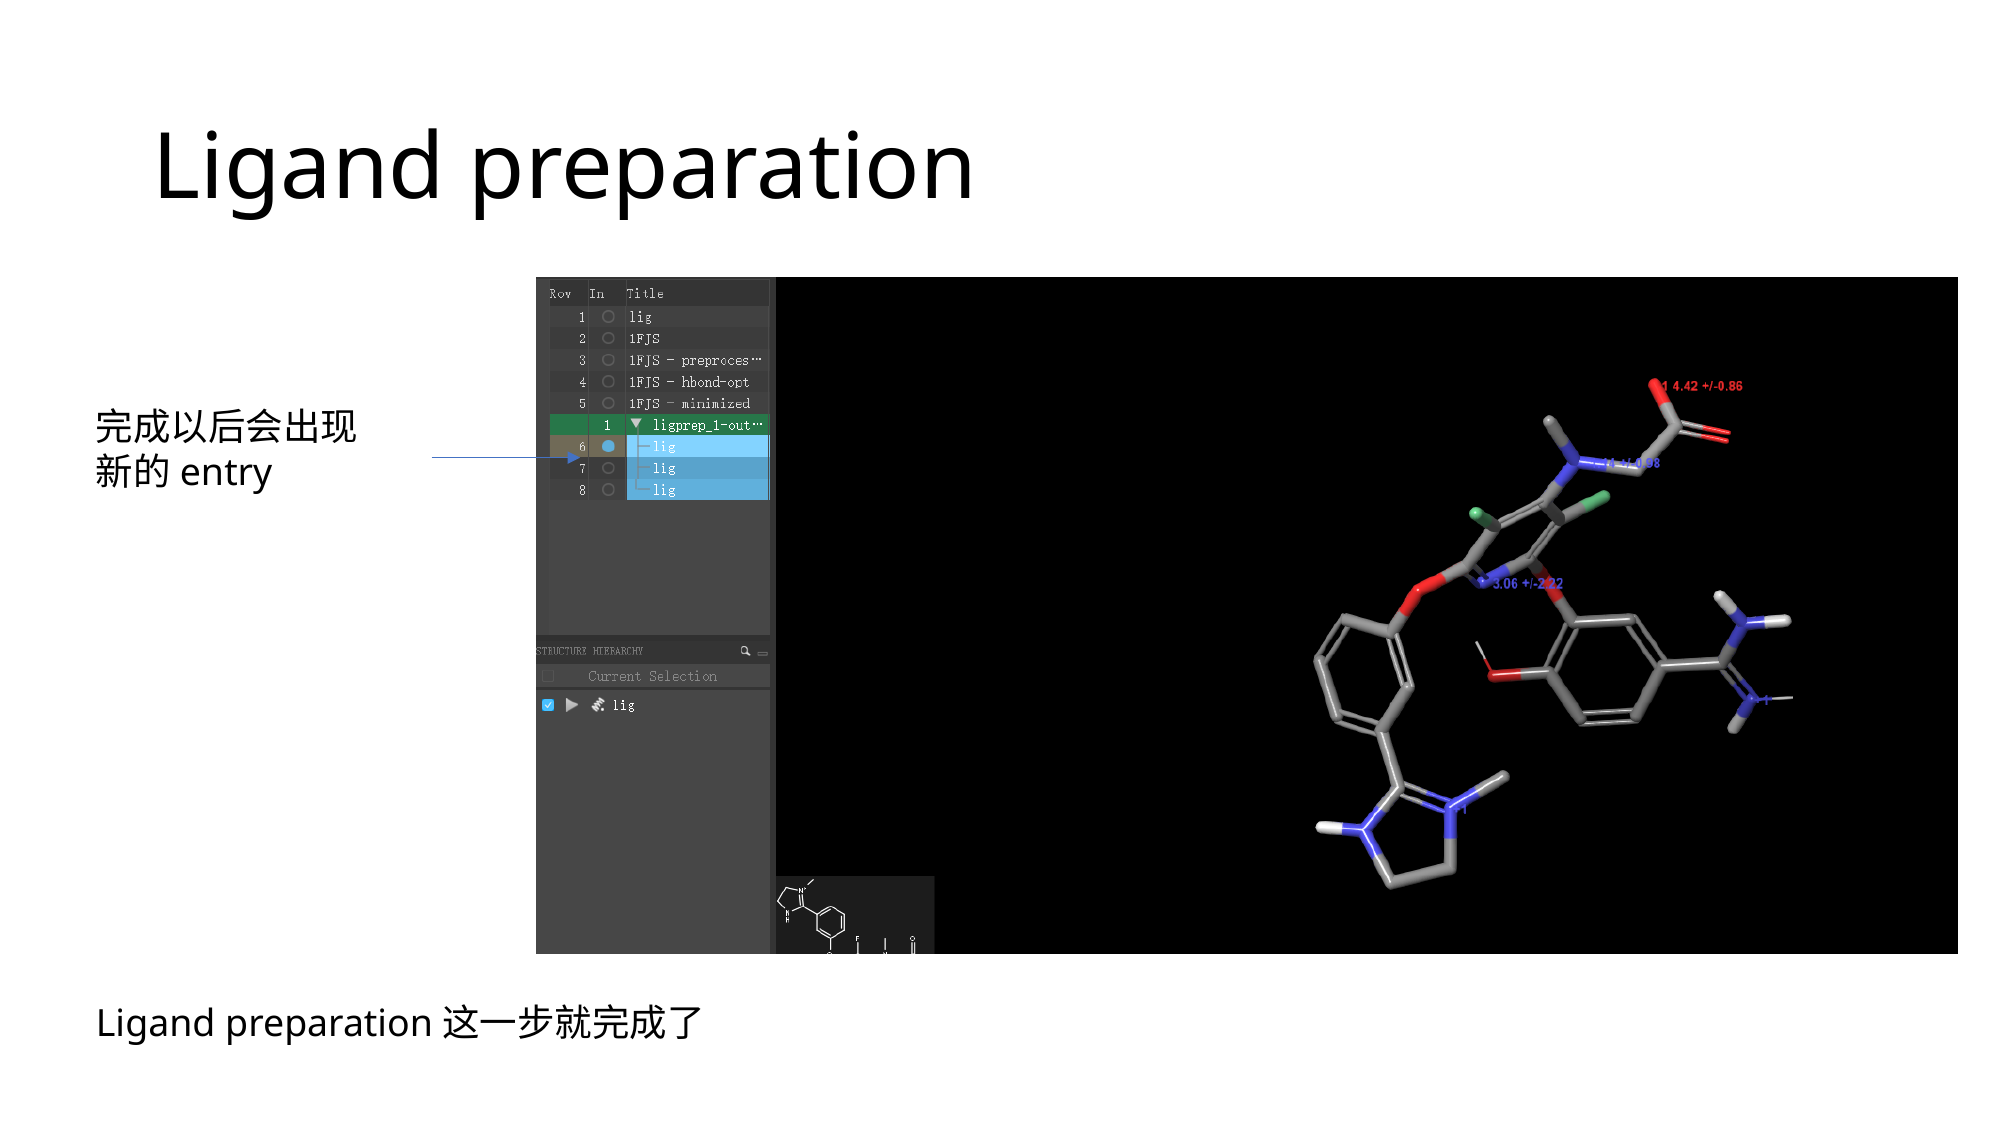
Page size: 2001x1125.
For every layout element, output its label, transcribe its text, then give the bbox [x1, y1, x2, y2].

text_box 完成以后会出现新的entry [81, 395, 391, 501]
text_box Ligand preparation这一步就完成了 [81, 991, 1461, 1052]
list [536, 277, 1958, 954]
title Ligand preparation [137, 59, 1863, 278]
